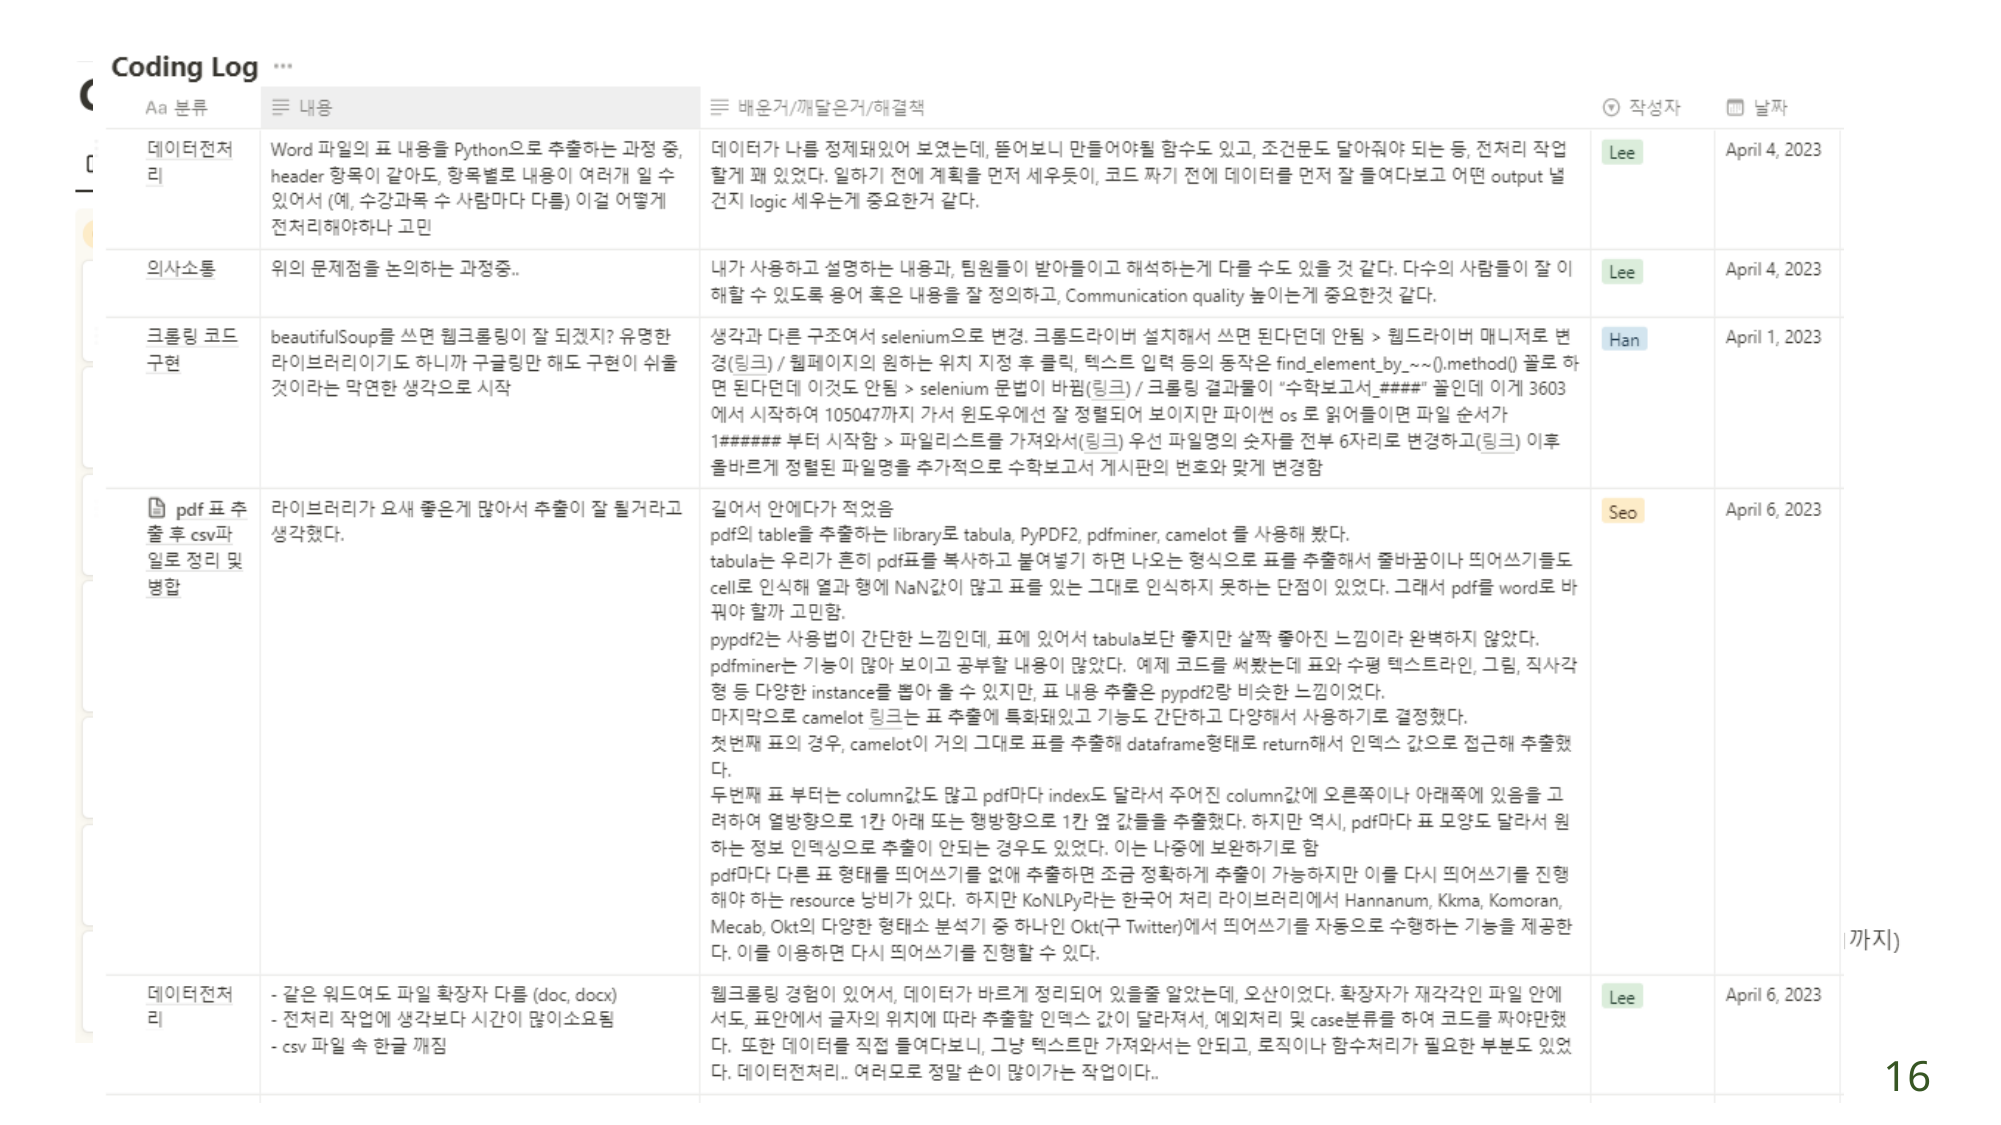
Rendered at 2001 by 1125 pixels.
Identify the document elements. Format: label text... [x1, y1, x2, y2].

picture [63, 47, 1911, 1103]
text_box 16 [1868, 1042, 1982, 1103]
